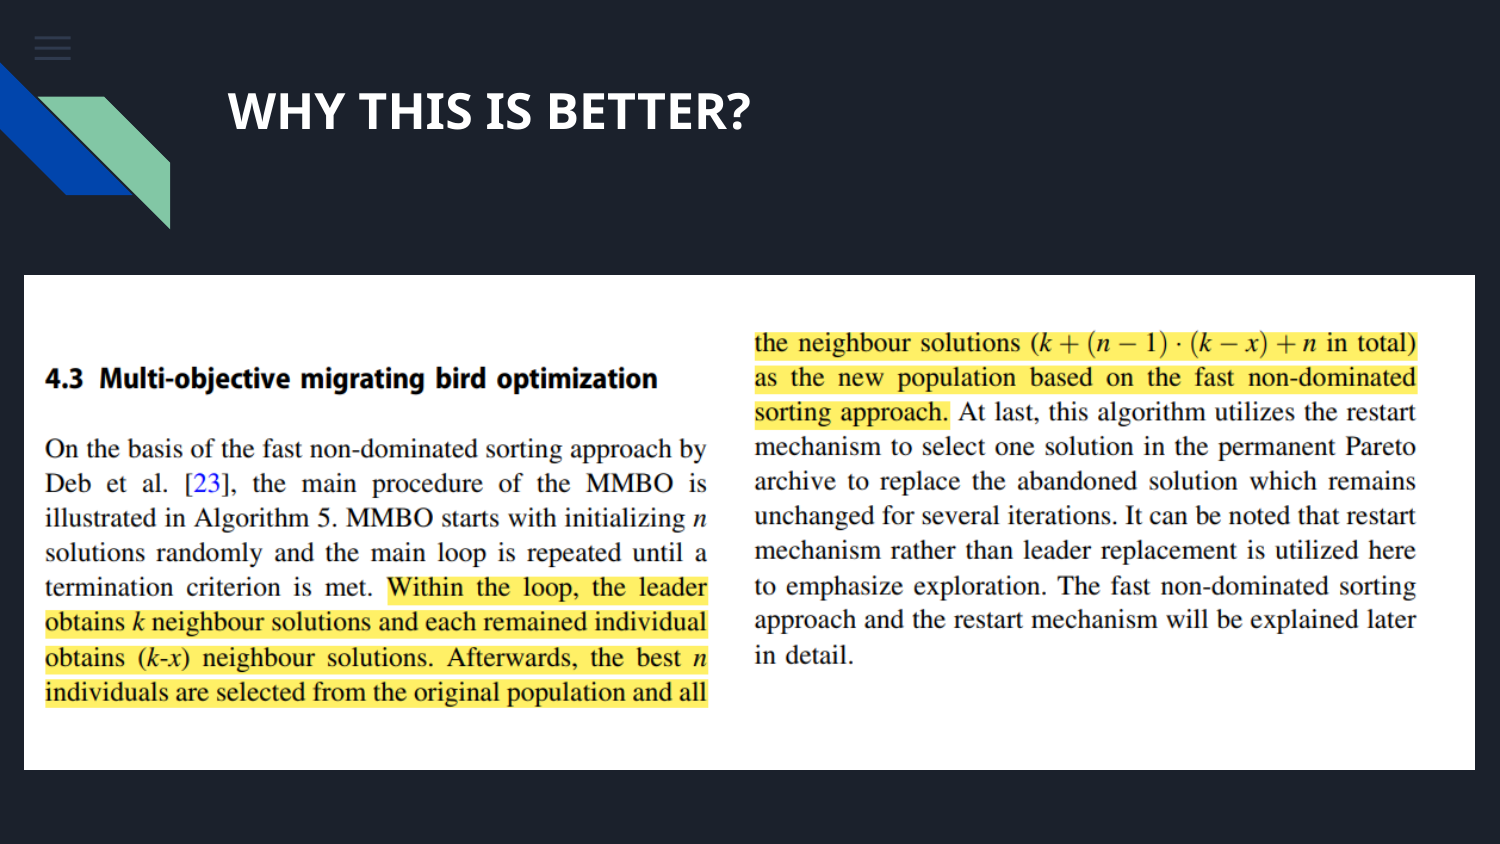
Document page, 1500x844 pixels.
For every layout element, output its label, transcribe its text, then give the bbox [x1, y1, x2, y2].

picture [24, 274, 1476, 770]
title WHY THIS IS BETTER? [212, 64, 1368, 236]
